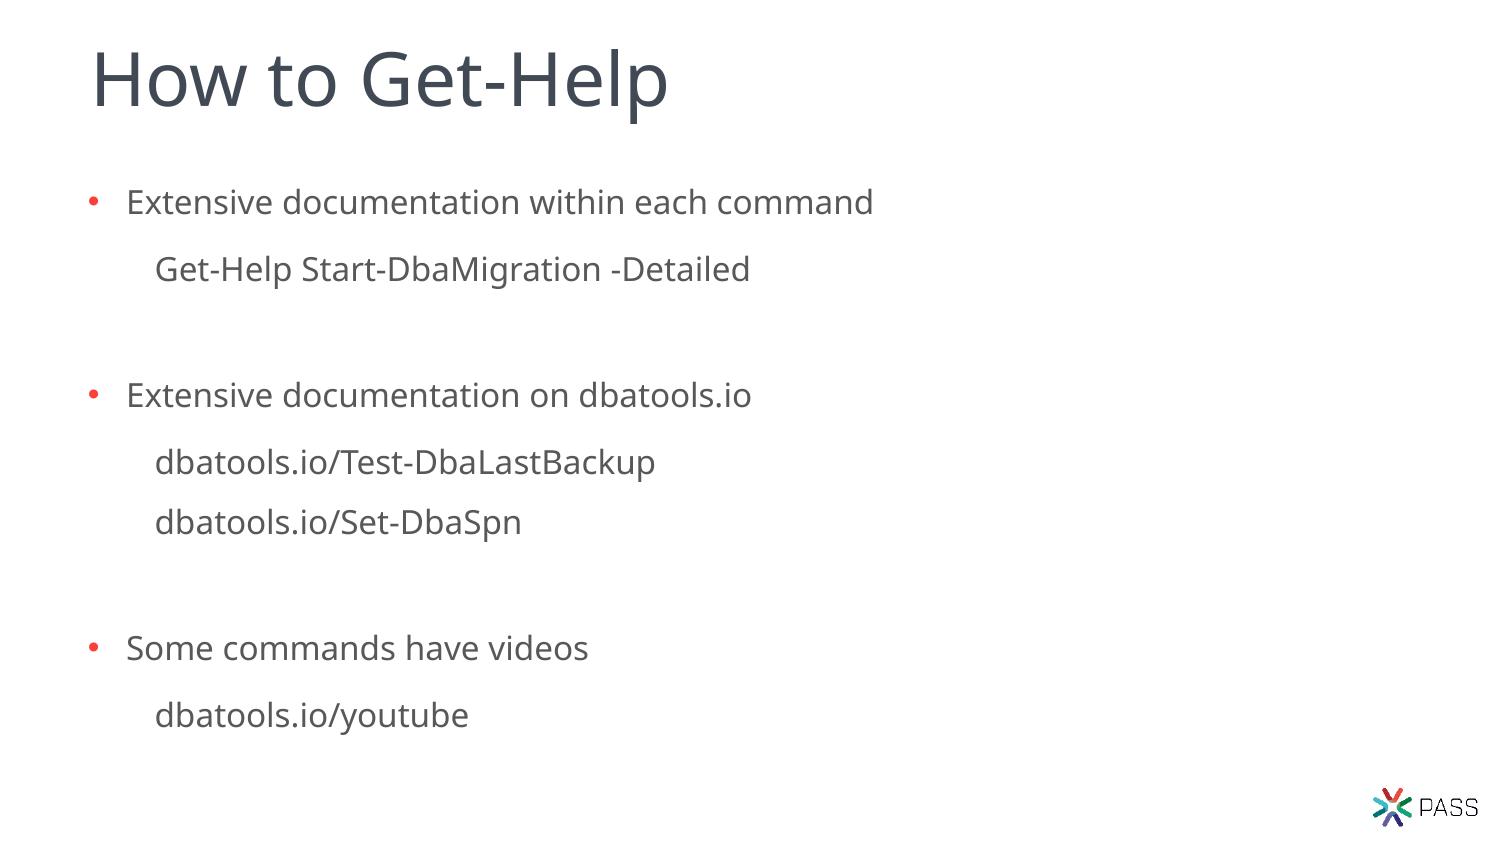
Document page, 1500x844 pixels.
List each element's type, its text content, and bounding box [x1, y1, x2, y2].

list Extensive documentation within each command Get-Help Start-DbaMigration -Detailed Extensive documentation on dbatools.io dbatools.io/Test-DbaLastBackup dbatools.io/Set-DbaSpn Some commands have videos dbatools.io/youtube [72, 153, 1467, 782]
title How to Get-Help [75, 41, 1425, 142]
picture [1371, 785, 1479, 829]
